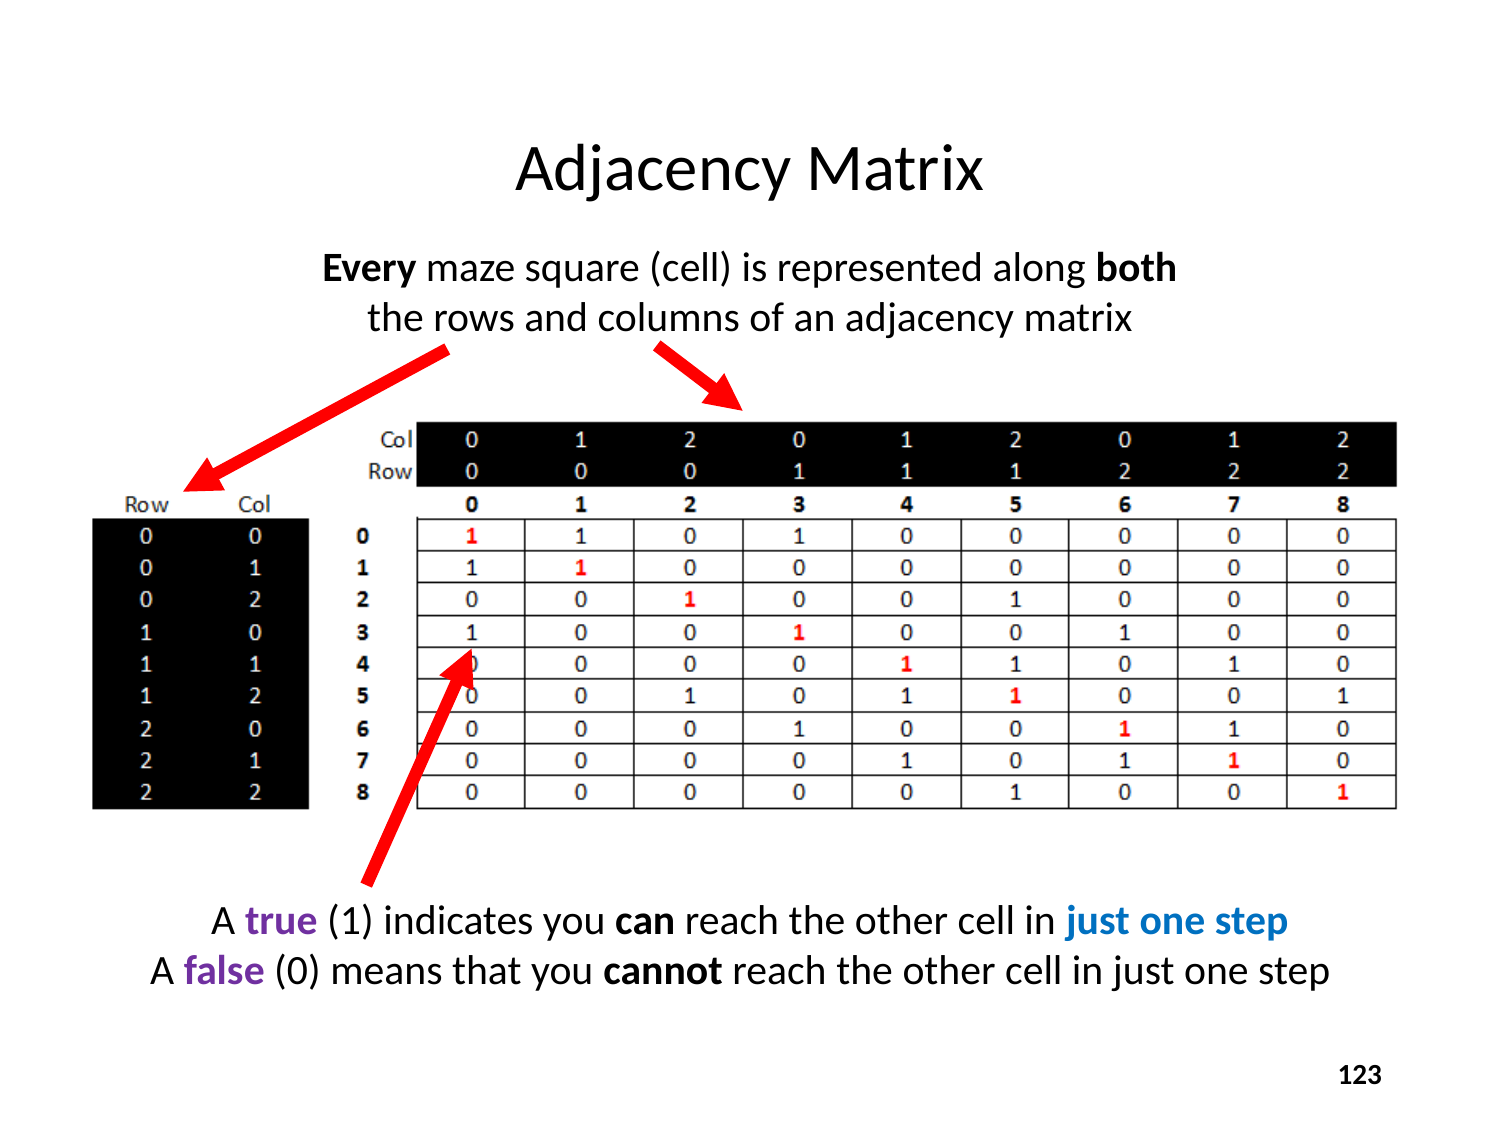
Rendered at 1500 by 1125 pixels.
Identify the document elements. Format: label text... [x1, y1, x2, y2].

title Adjacency Matrix [103, 59, 1397, 278]
picture [80, 397, 1405, 819]
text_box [182, 232, 1211, 492]
slide_number 123 [1059, 1042, 1397, 1103]
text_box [118, 648, 1382, 1002]
